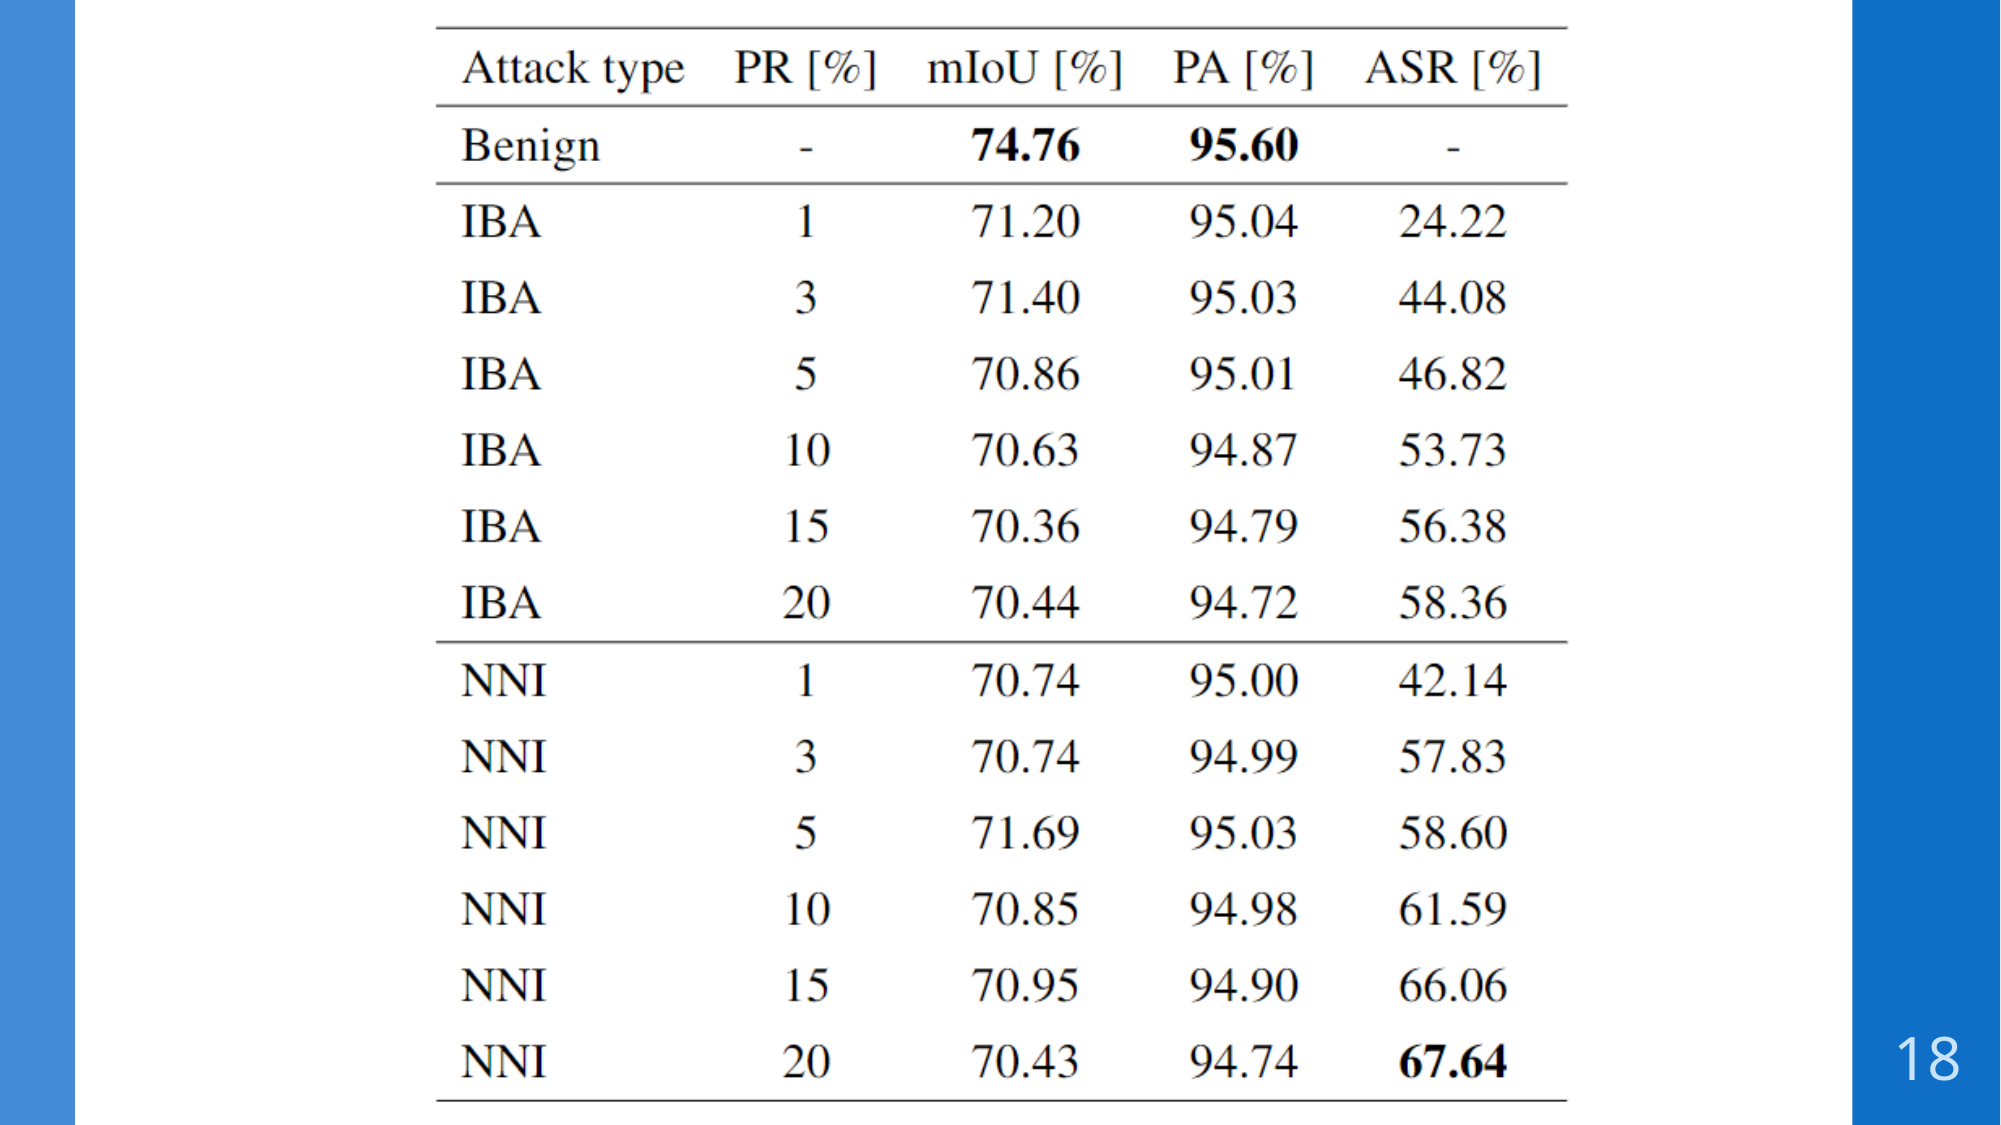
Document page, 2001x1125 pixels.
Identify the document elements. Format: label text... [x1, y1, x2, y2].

picture [424, 14, 1576, 1111]
slide_number 18 [1852, 1012, 2000, 1110]
